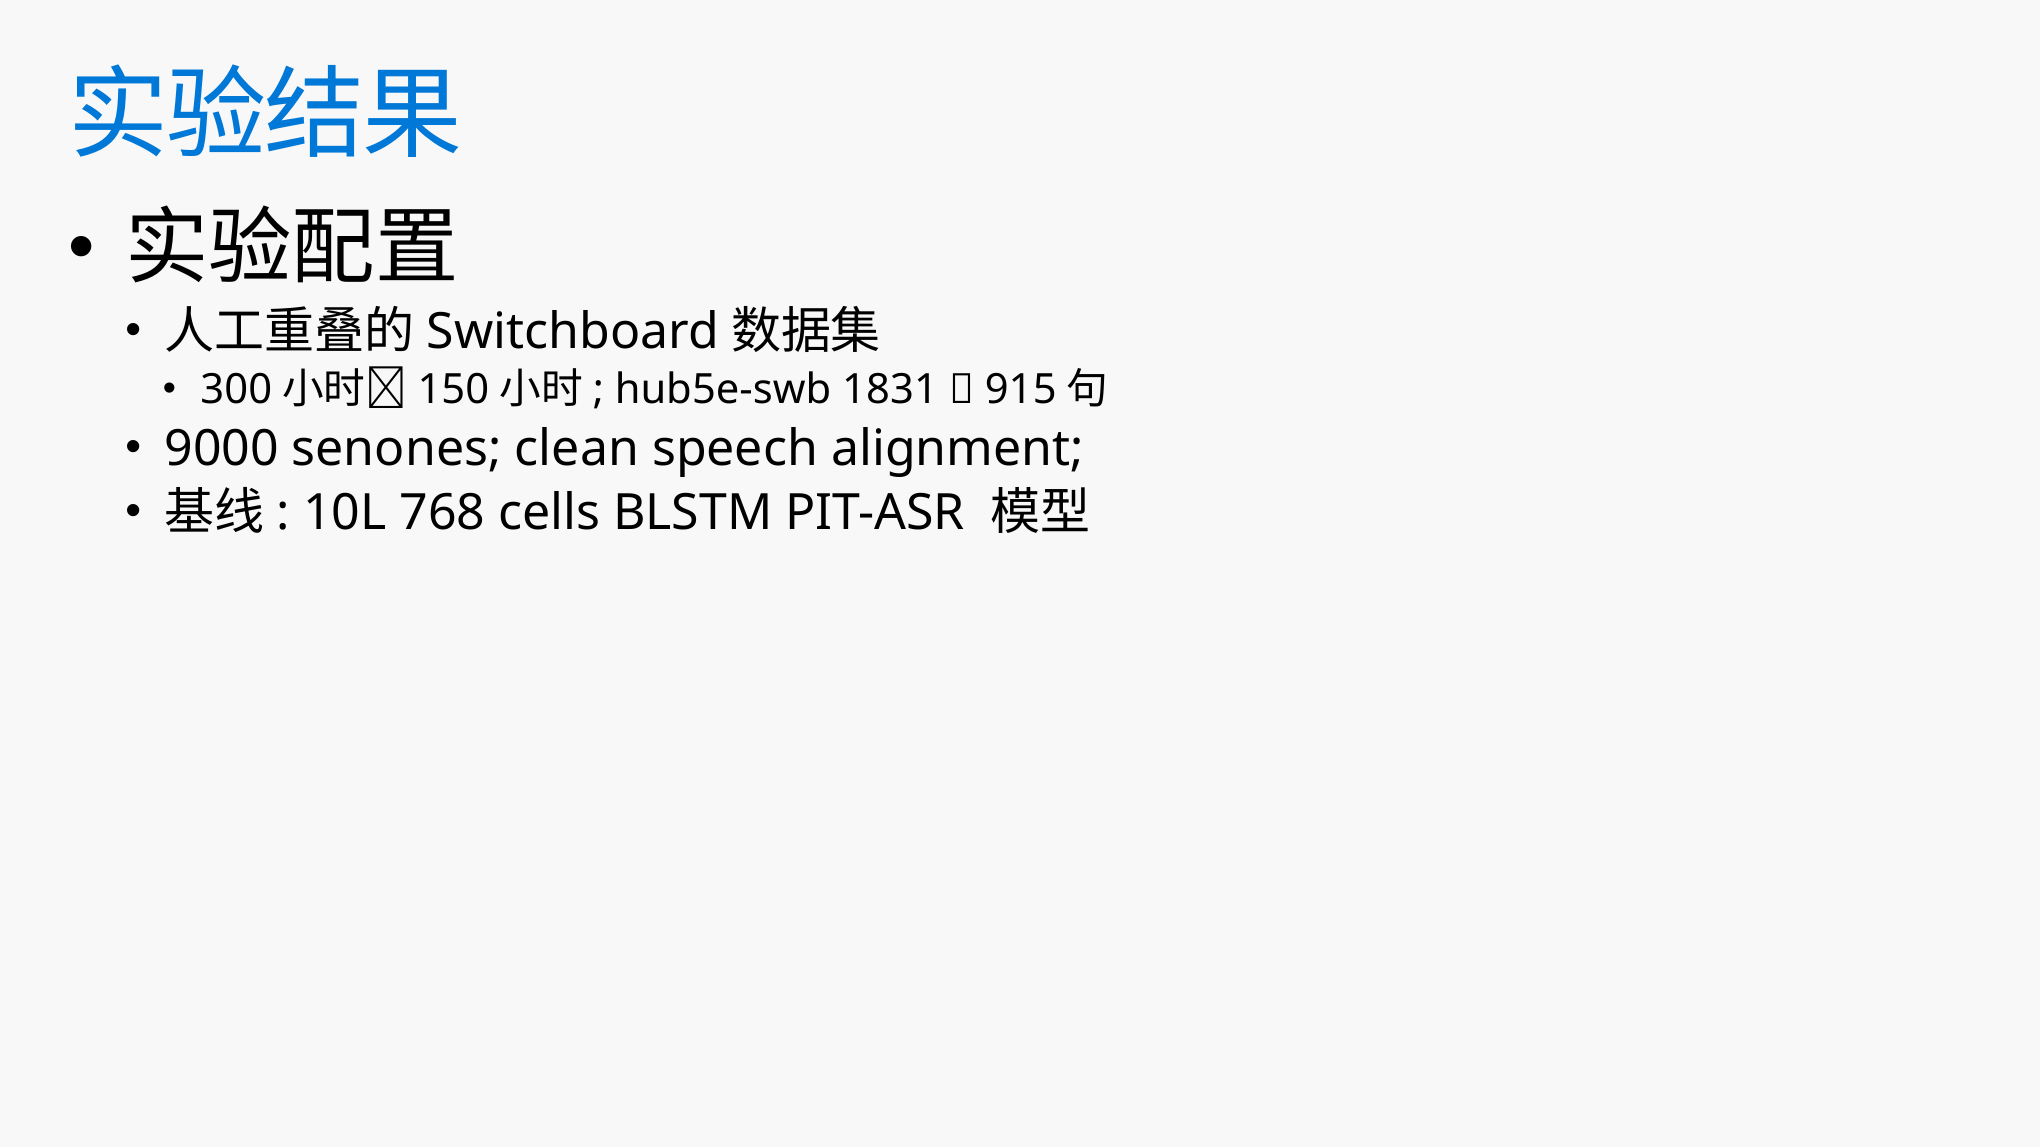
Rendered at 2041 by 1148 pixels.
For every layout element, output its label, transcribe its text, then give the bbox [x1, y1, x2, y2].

title 实验结果 [45, 48, 1996, 199]
list 实验配置 人工重叠的Switchboard数据集 300小时150小时; hub5e-swb 1831  915句 9000 senones; clean speech alignment; 基线: 10L 768 cells BLSTM PIT-ASR 模型 [45, 190, 2033, 689]
